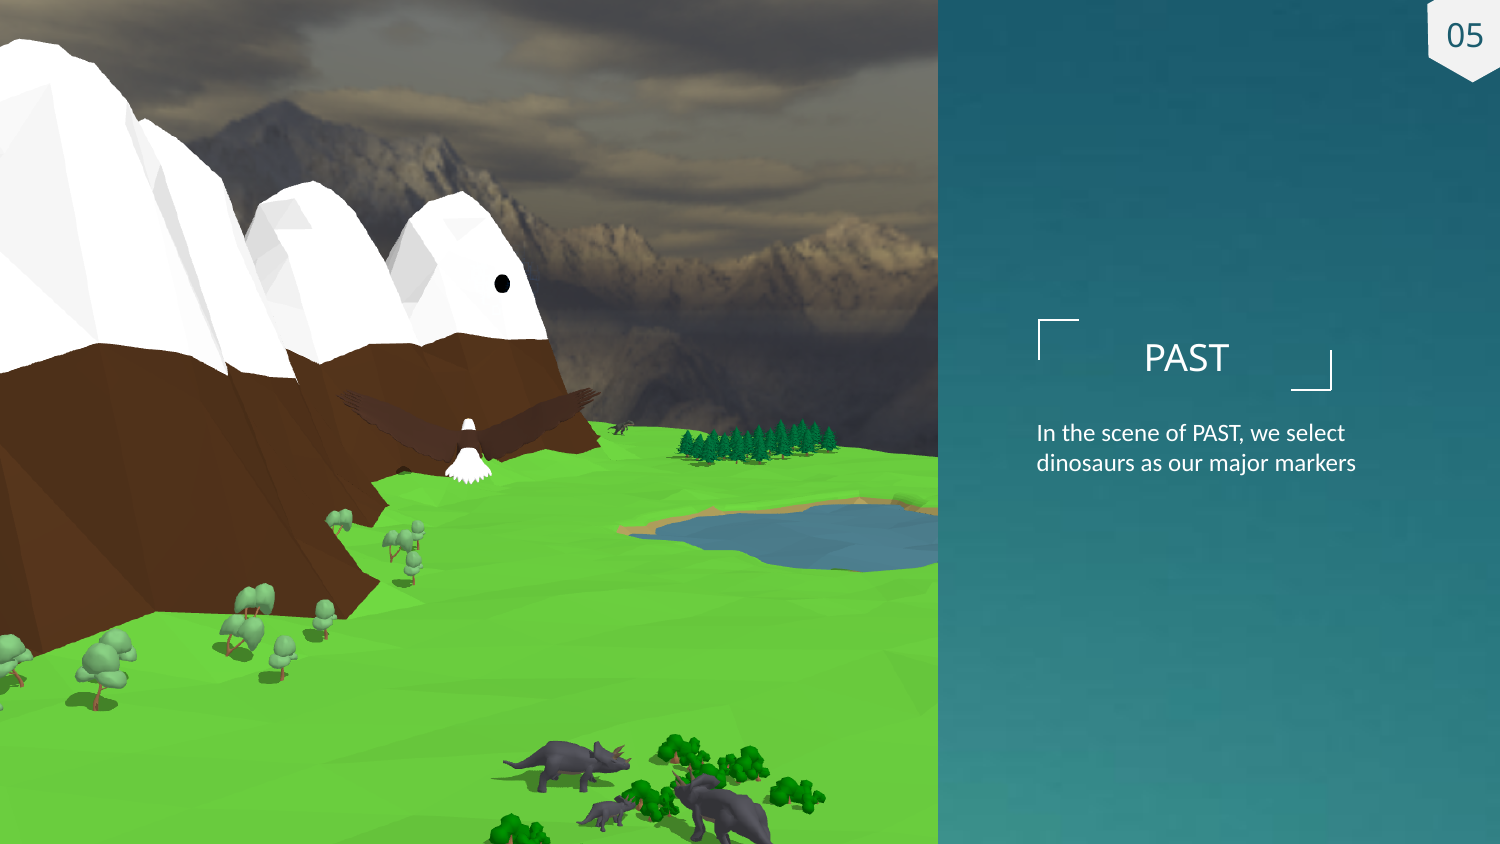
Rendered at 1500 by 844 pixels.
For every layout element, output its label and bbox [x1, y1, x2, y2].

text_box [1021, 319, 1427, 485]
picture [0, 0, 1500, 844]
